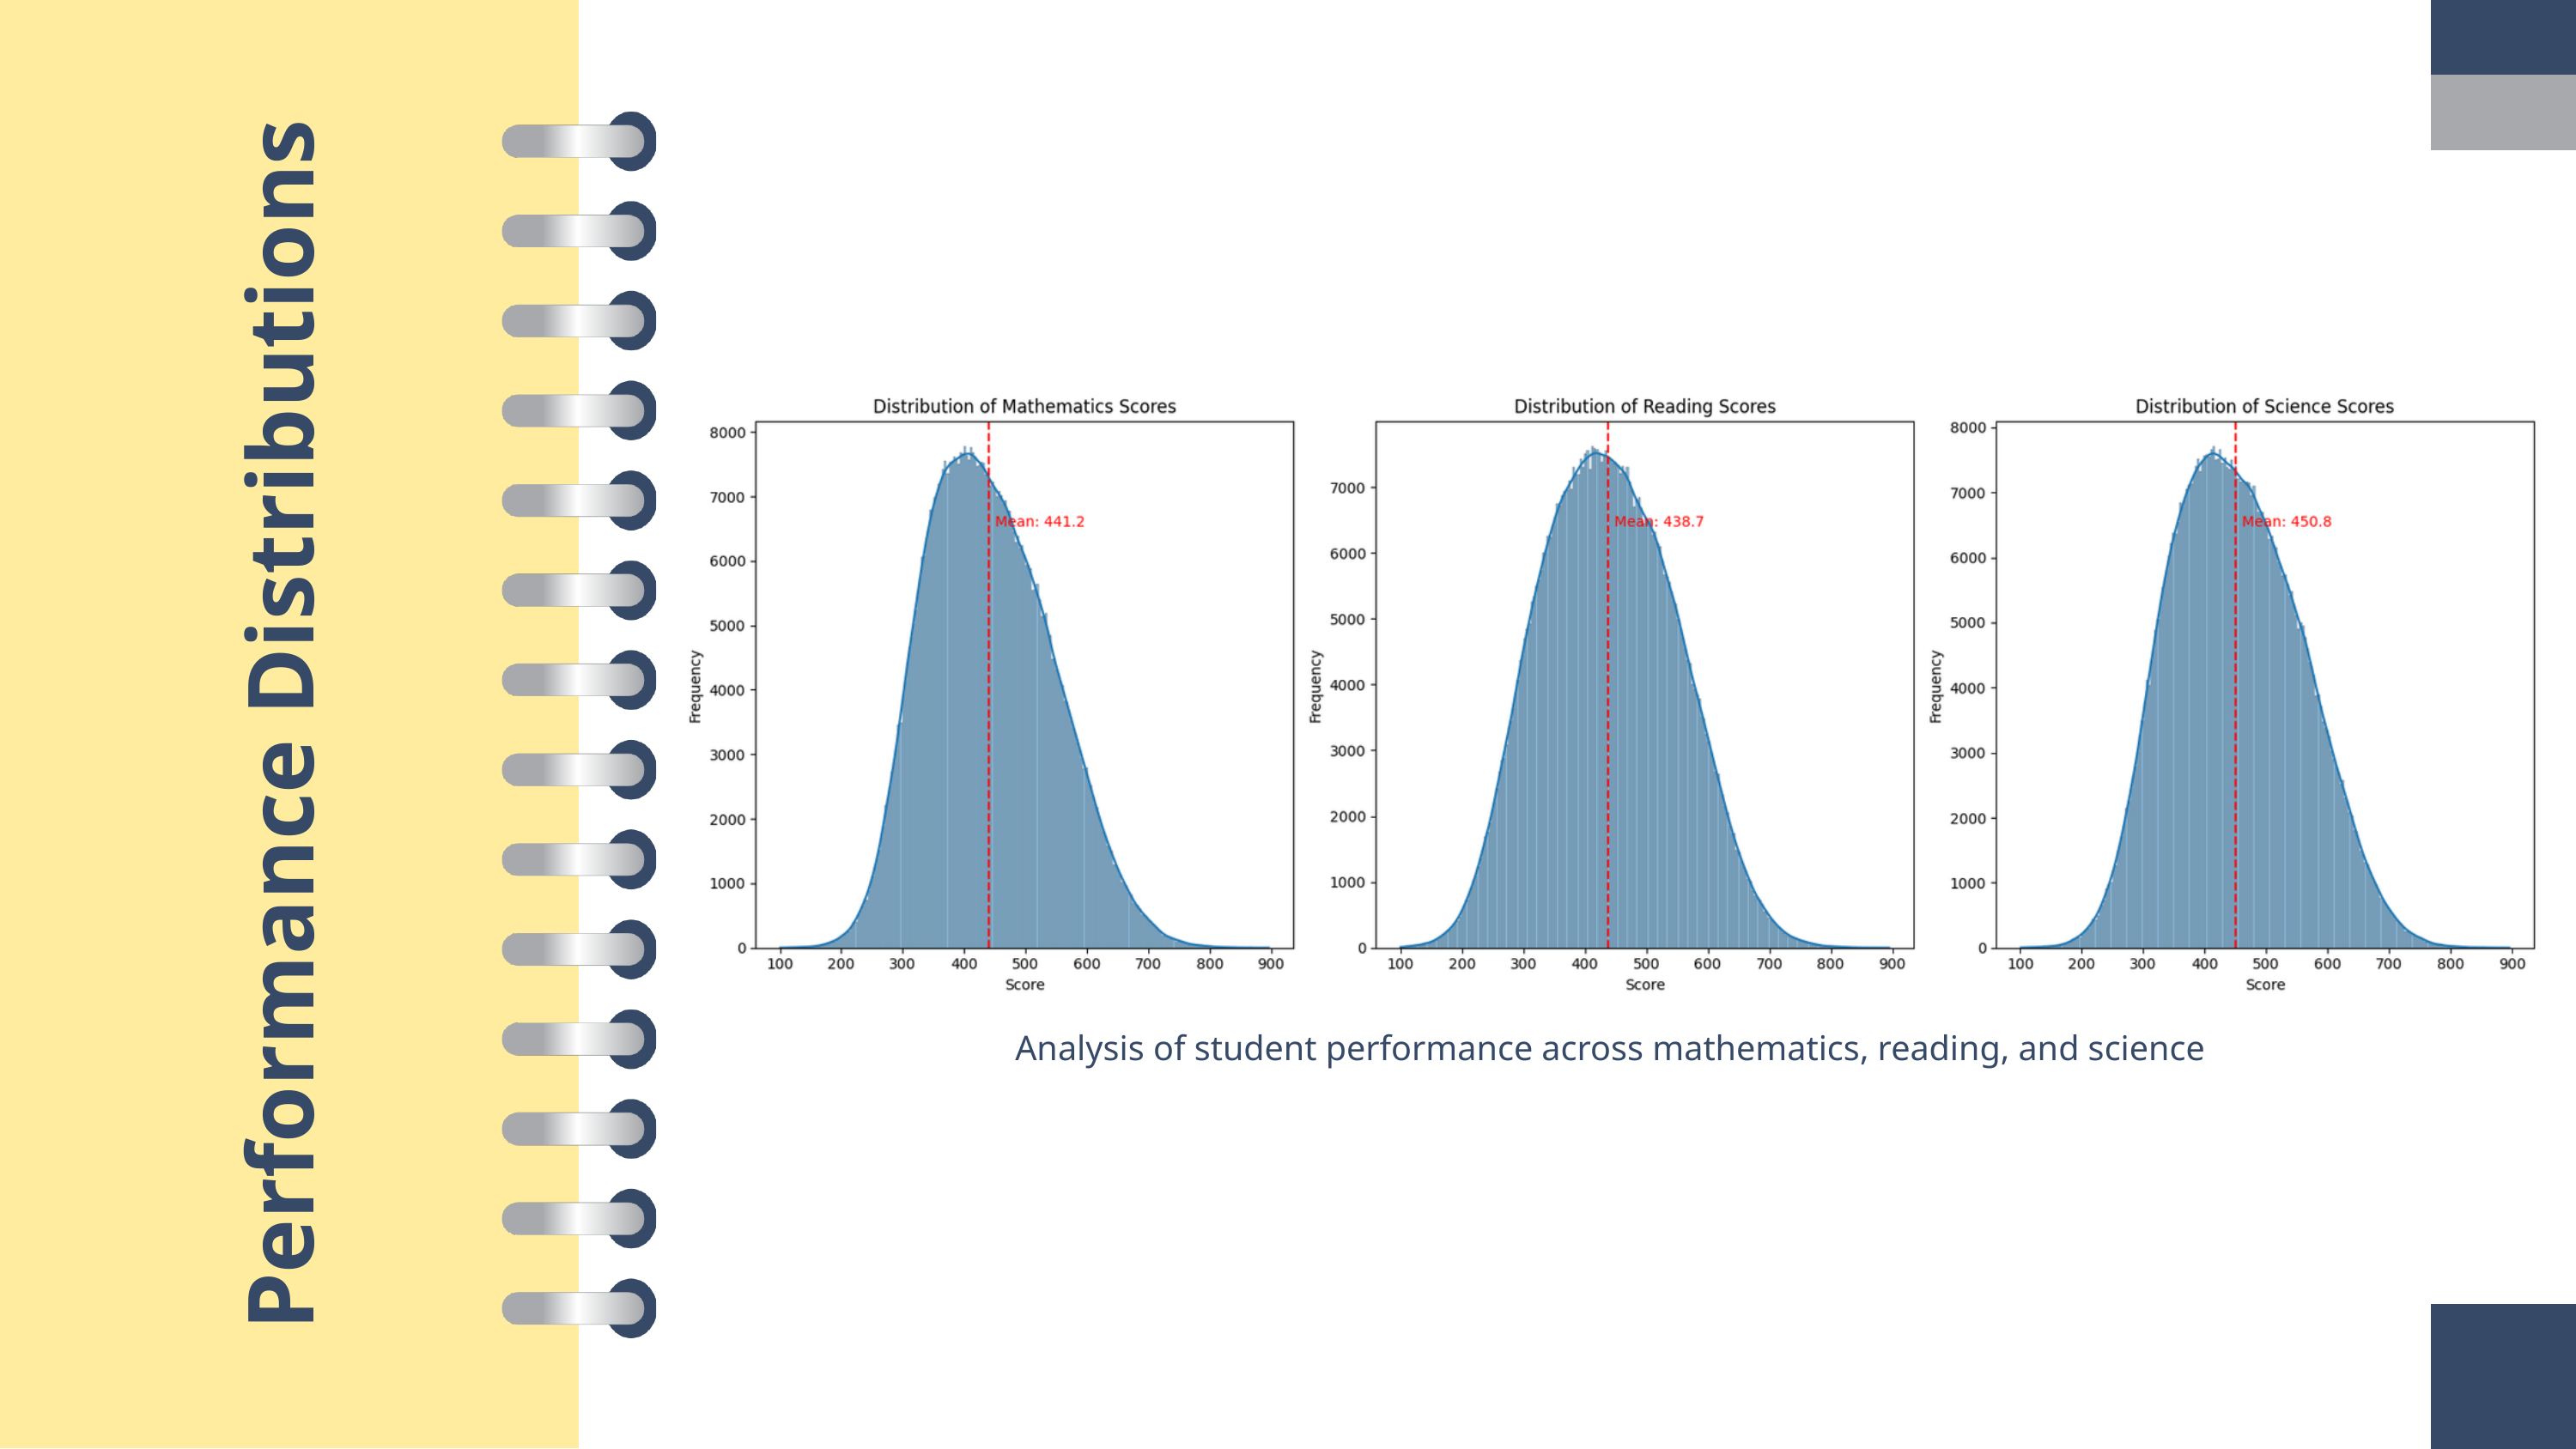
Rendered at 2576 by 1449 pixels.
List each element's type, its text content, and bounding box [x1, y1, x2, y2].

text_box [0, 0, 580, 1449]
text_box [2430, 1303, 2576, 1449]
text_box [2430, 0, 2576, 74]
text_box [678, 388, 2543, 1003]
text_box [2430, 75, 2576, 151]
text_box [586, 110, 657, 1339]
text_box Analysis of student performance across mathematics, reading, and science [967, 1020, 2255, 1068]
